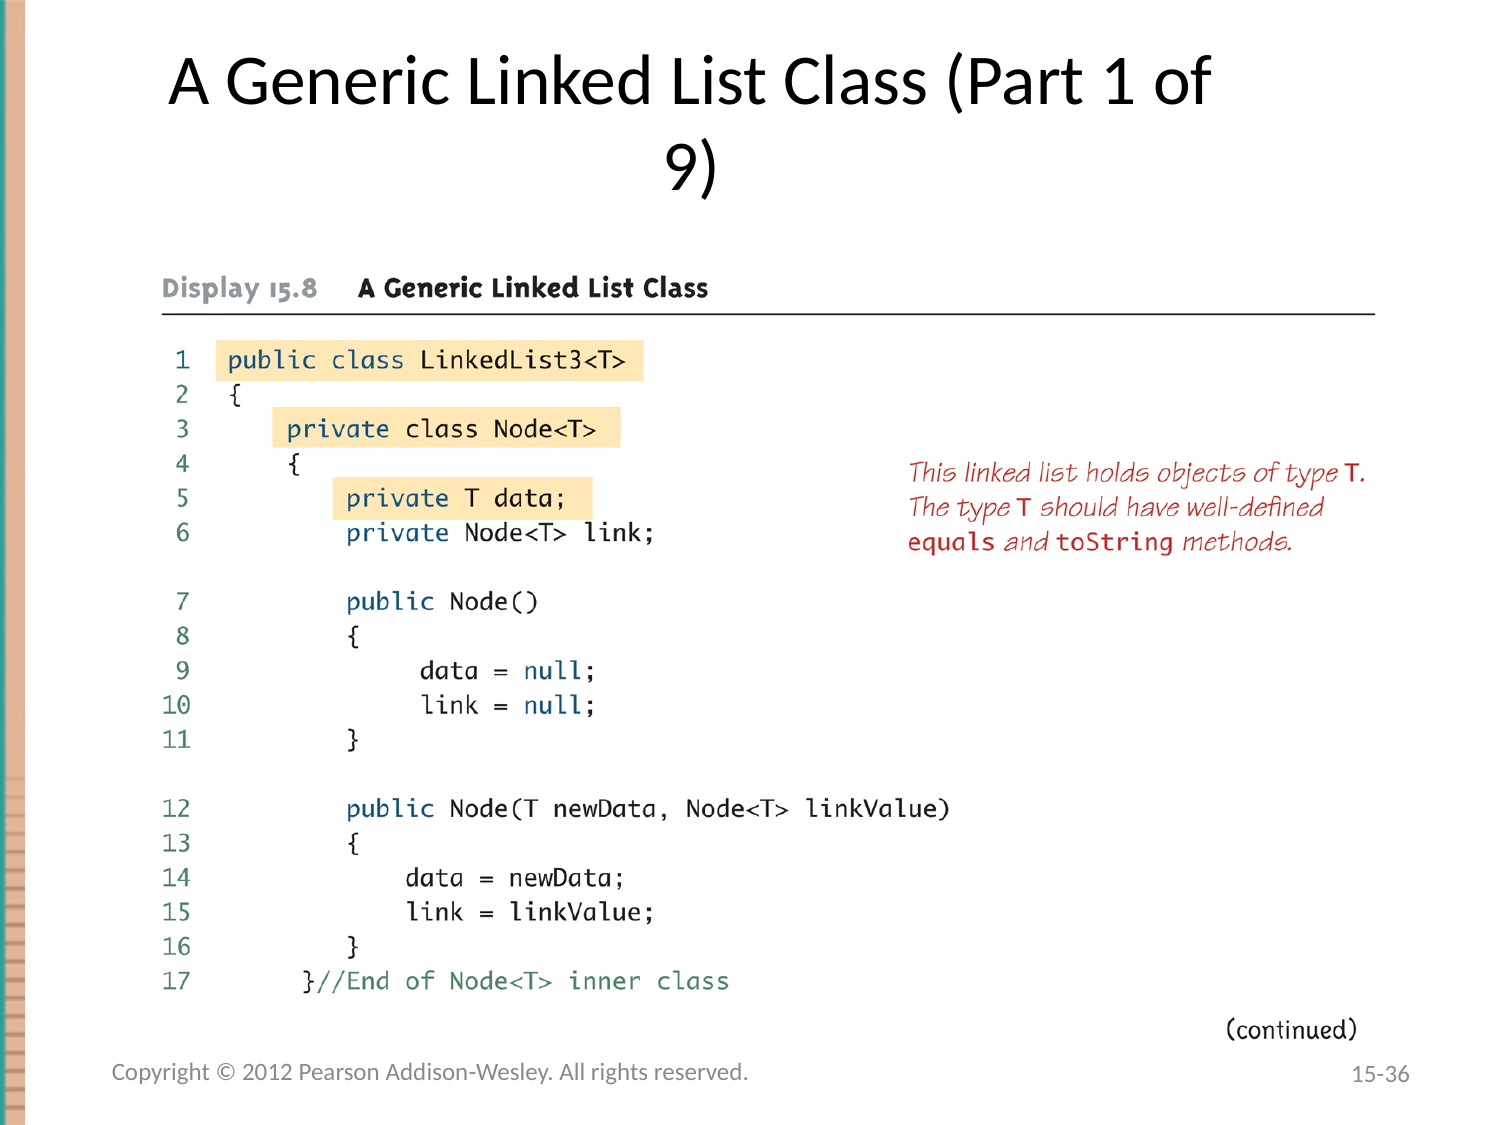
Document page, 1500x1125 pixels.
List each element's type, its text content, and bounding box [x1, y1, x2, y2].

title A Generic Linked List Class (Part 1 of 9) [149, 24, 1233, 213]
picture [0, 0, 25, 1125]
footer Copyright © 2012 Pearson Addison-Wesley. All rights reserved. [75, 1040, 788, 1100]
picture [130, 256, 1407, 1046]
slide_number 15-36 [1074, 1042, 1425, 1103]
